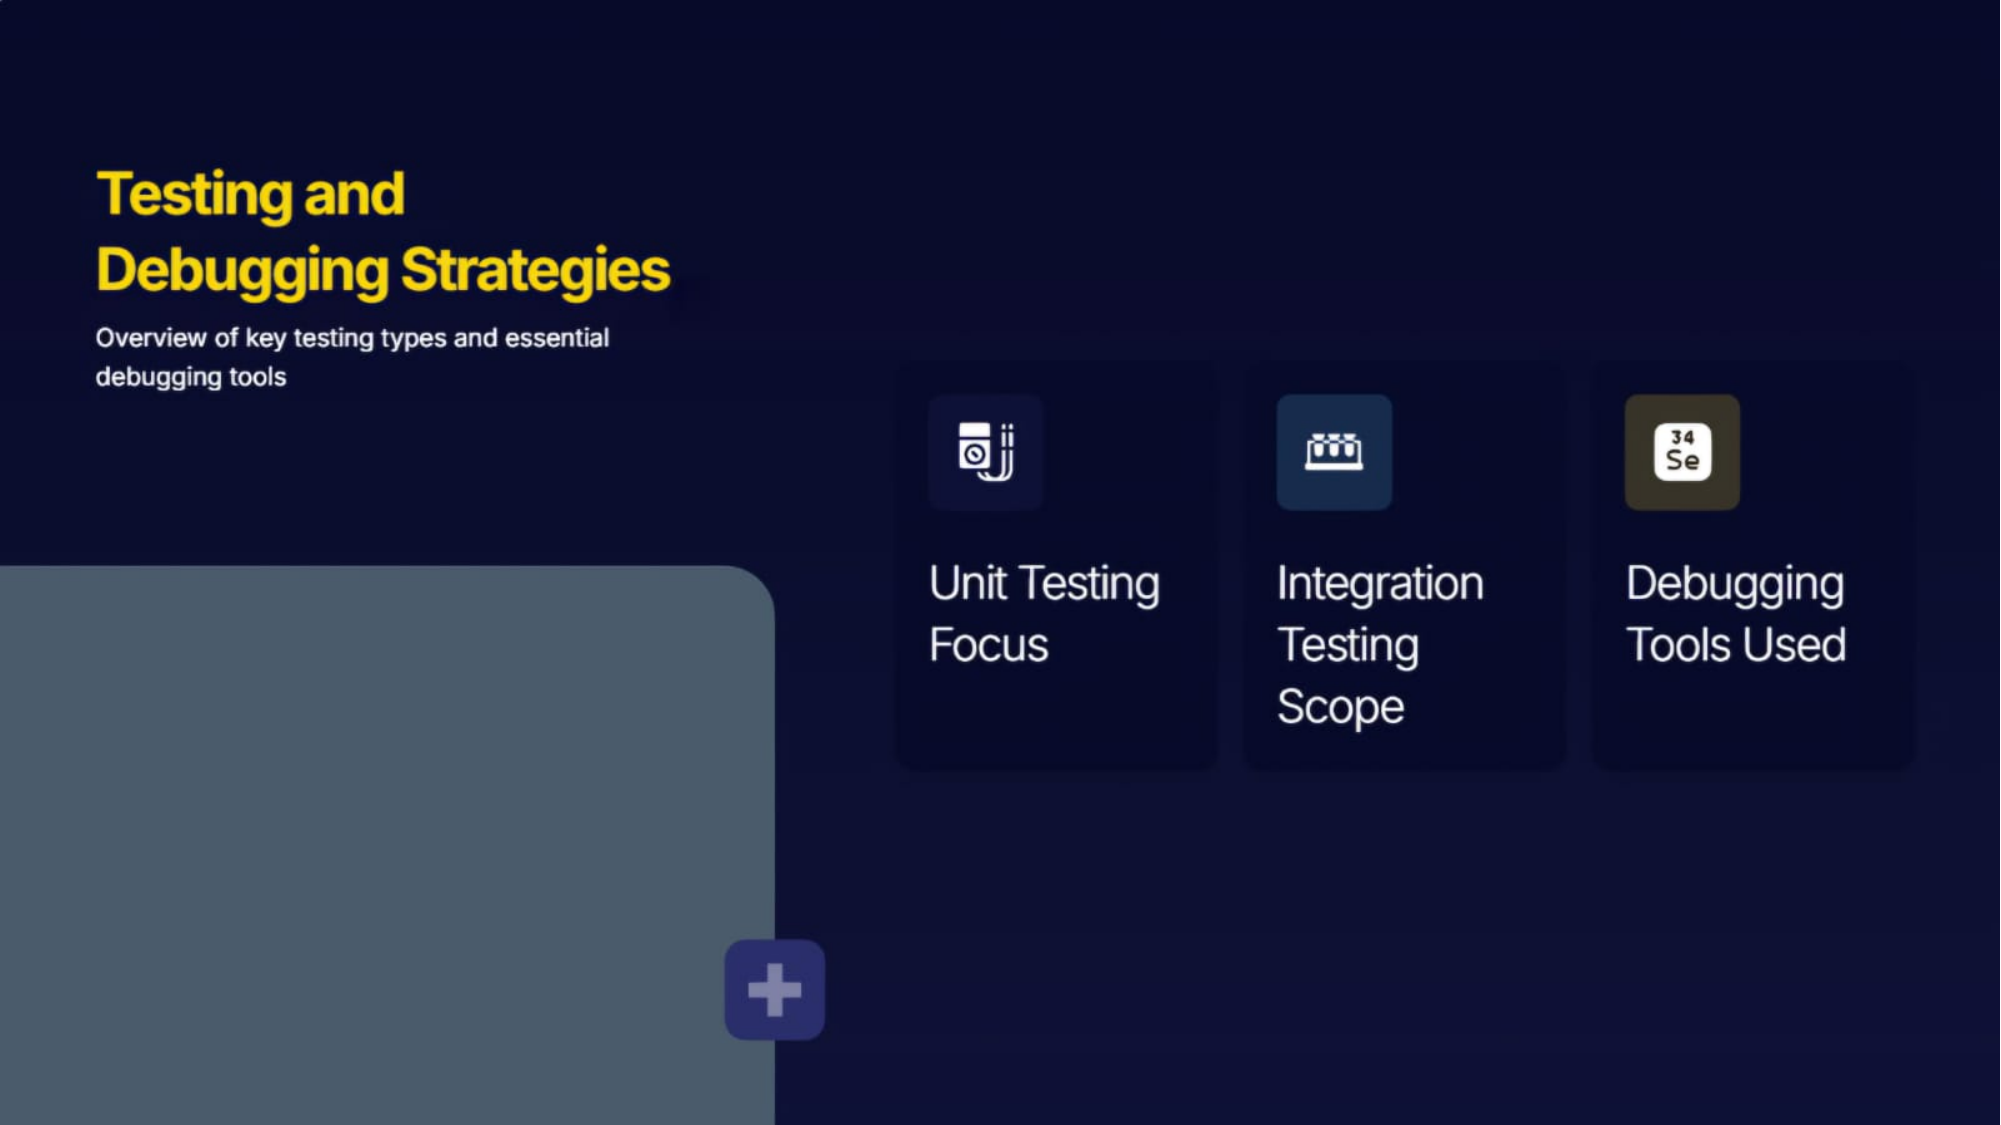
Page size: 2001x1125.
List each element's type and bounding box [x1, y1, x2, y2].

list [0, 0, 2000, 1125]
